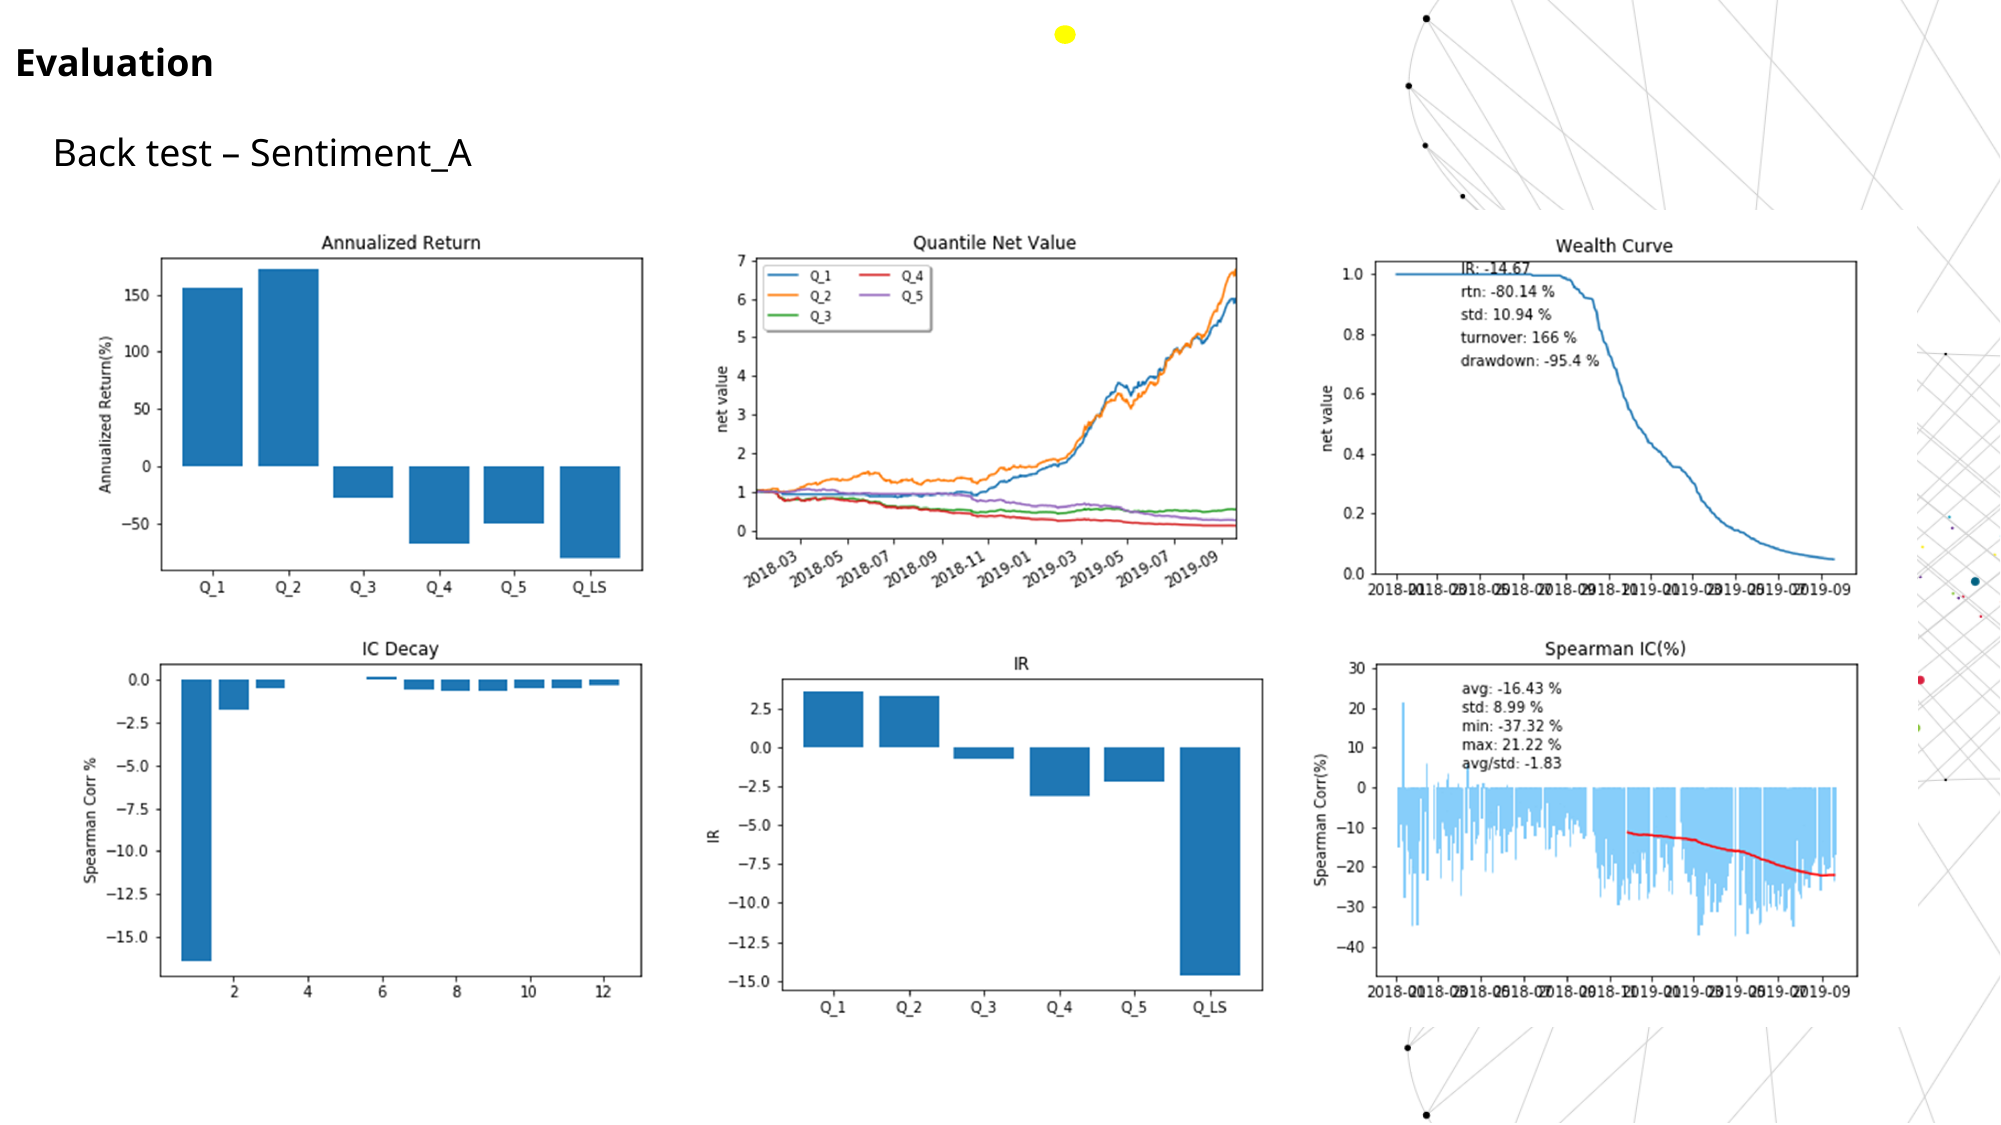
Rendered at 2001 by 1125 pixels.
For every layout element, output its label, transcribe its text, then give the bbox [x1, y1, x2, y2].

text_box Evaluation [0, 31, 1971, 92]
picture [1314, 0, 2001, 1123]
text_box Back test – Sentiment_A [37, 98, 1756, 182]
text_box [82, 207, 1918, 1042]
text_box [1054, 24, 1076, 31]
